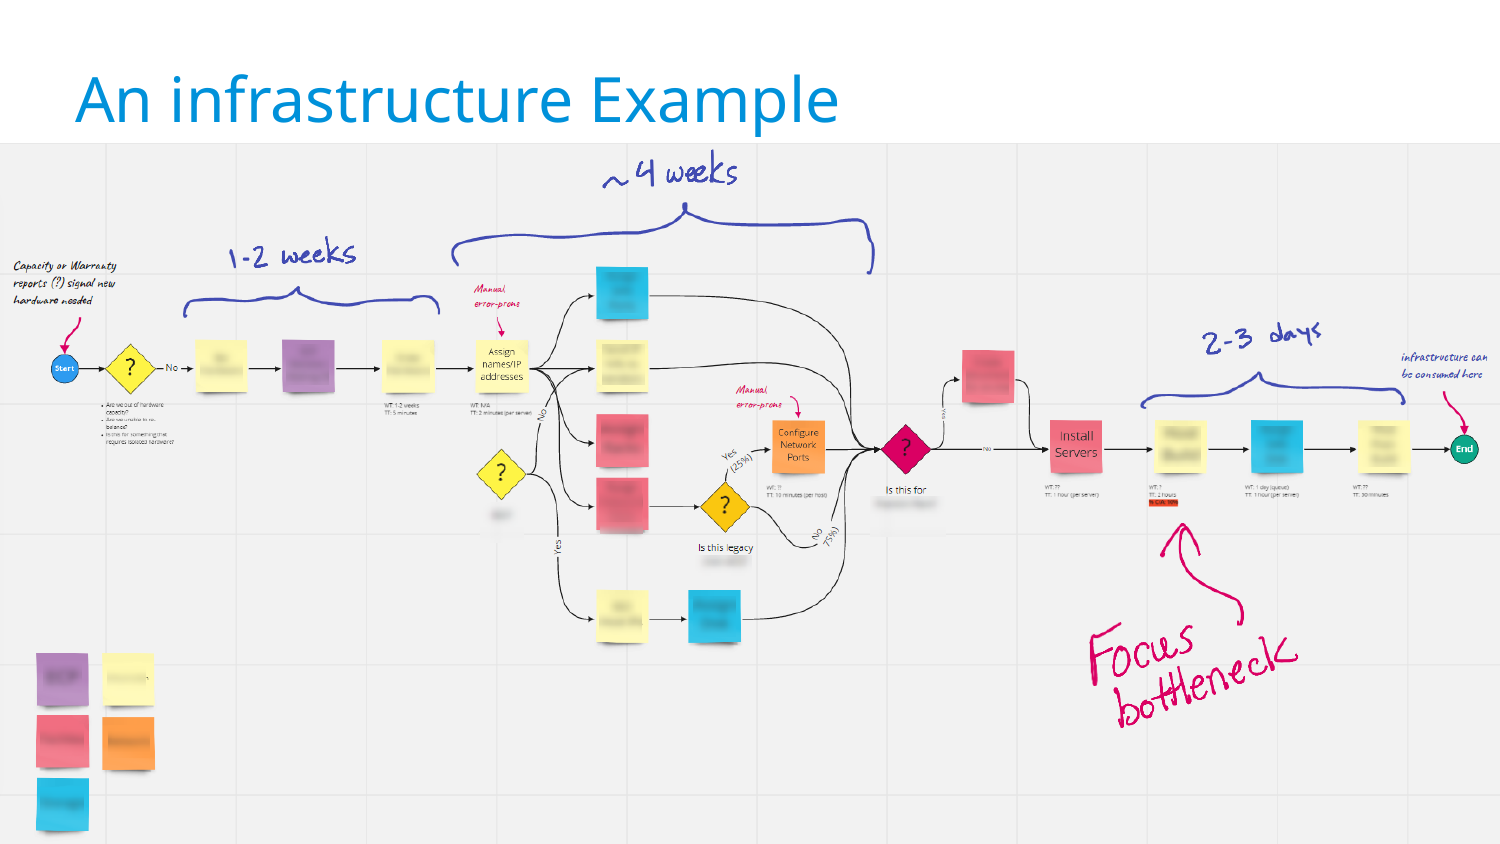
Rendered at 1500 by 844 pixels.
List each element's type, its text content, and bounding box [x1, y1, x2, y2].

picture [0, 143, 1500, 844]
title An infrastructure Example [75, 74, 1425, 120]
